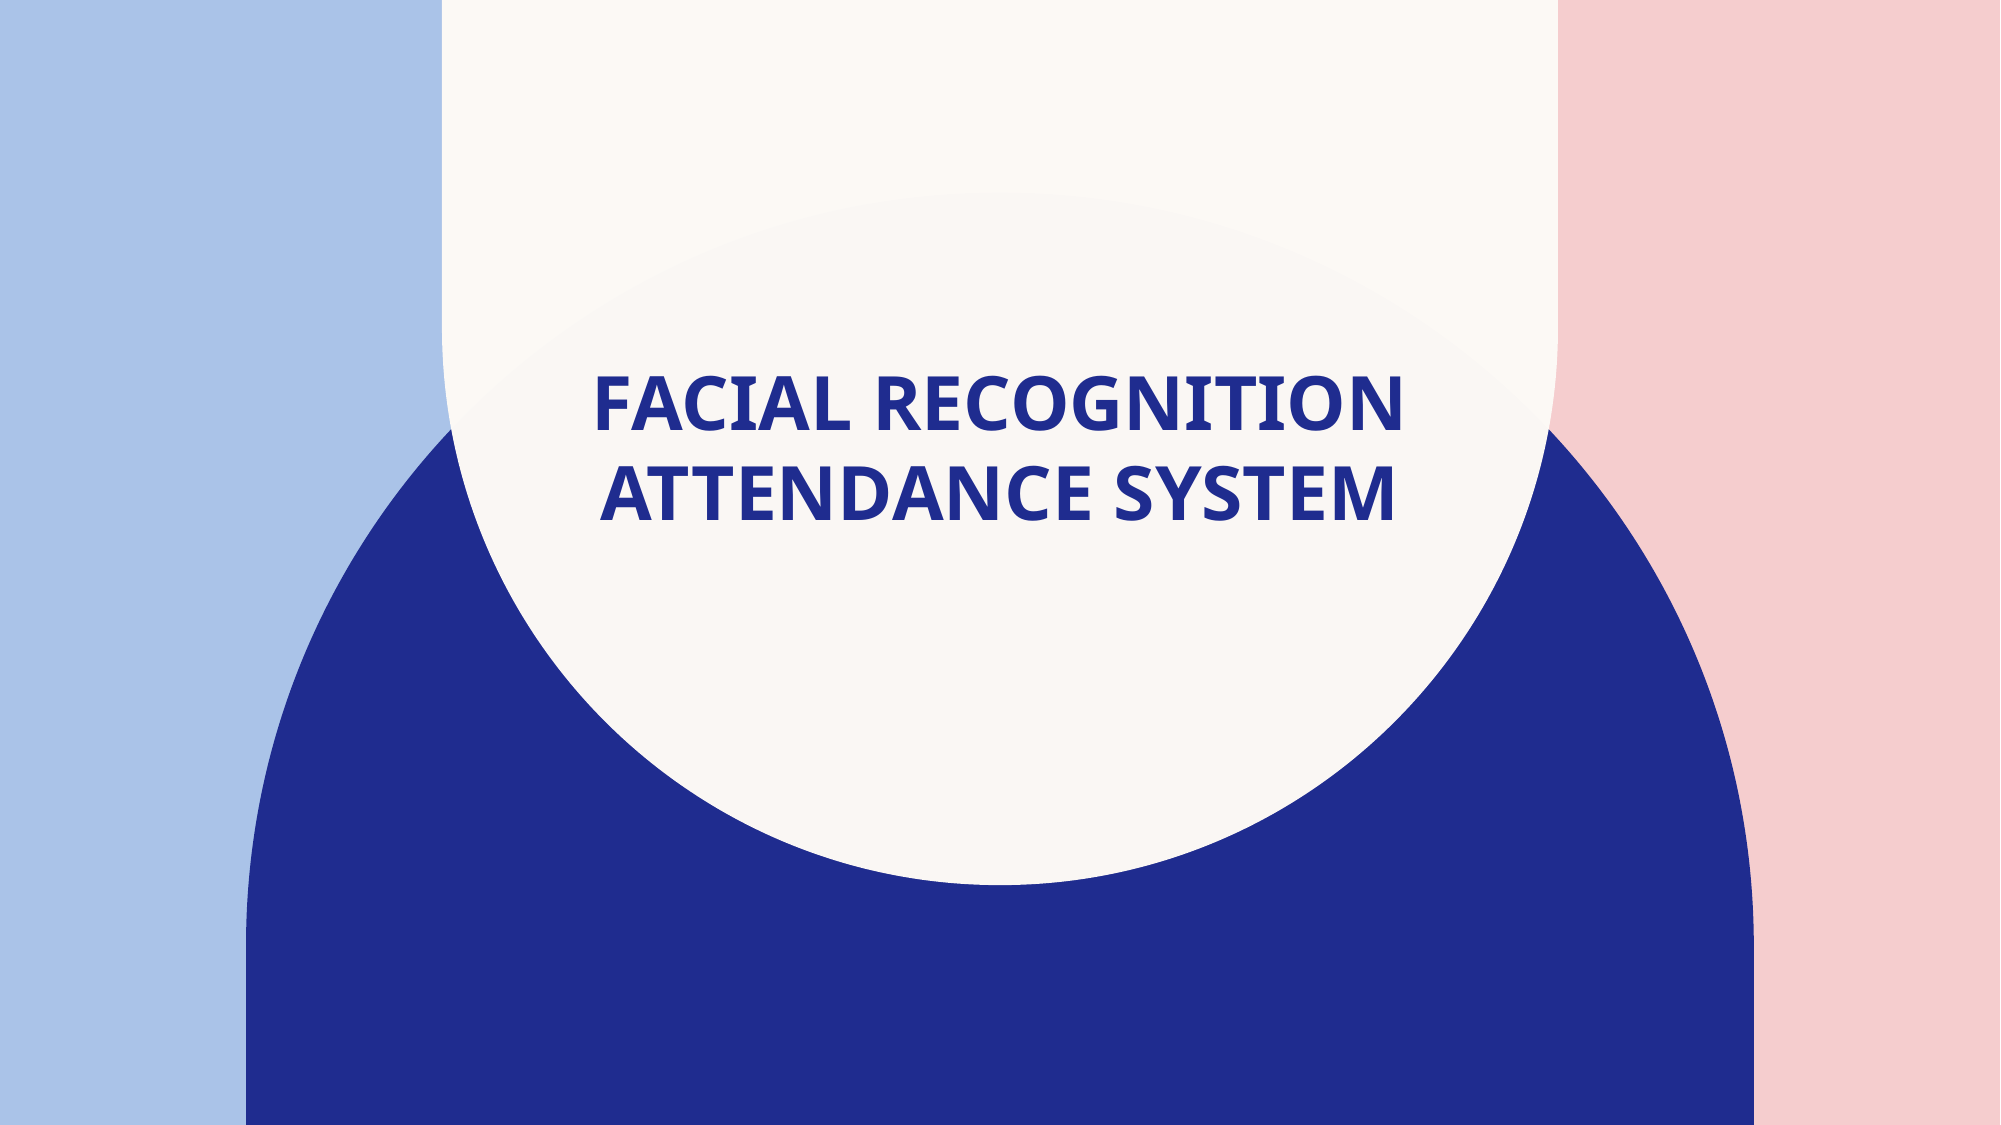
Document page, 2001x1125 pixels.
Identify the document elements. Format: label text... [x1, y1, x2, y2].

title Facial Recognition Attendance System [324, 130, 1675, 760]
